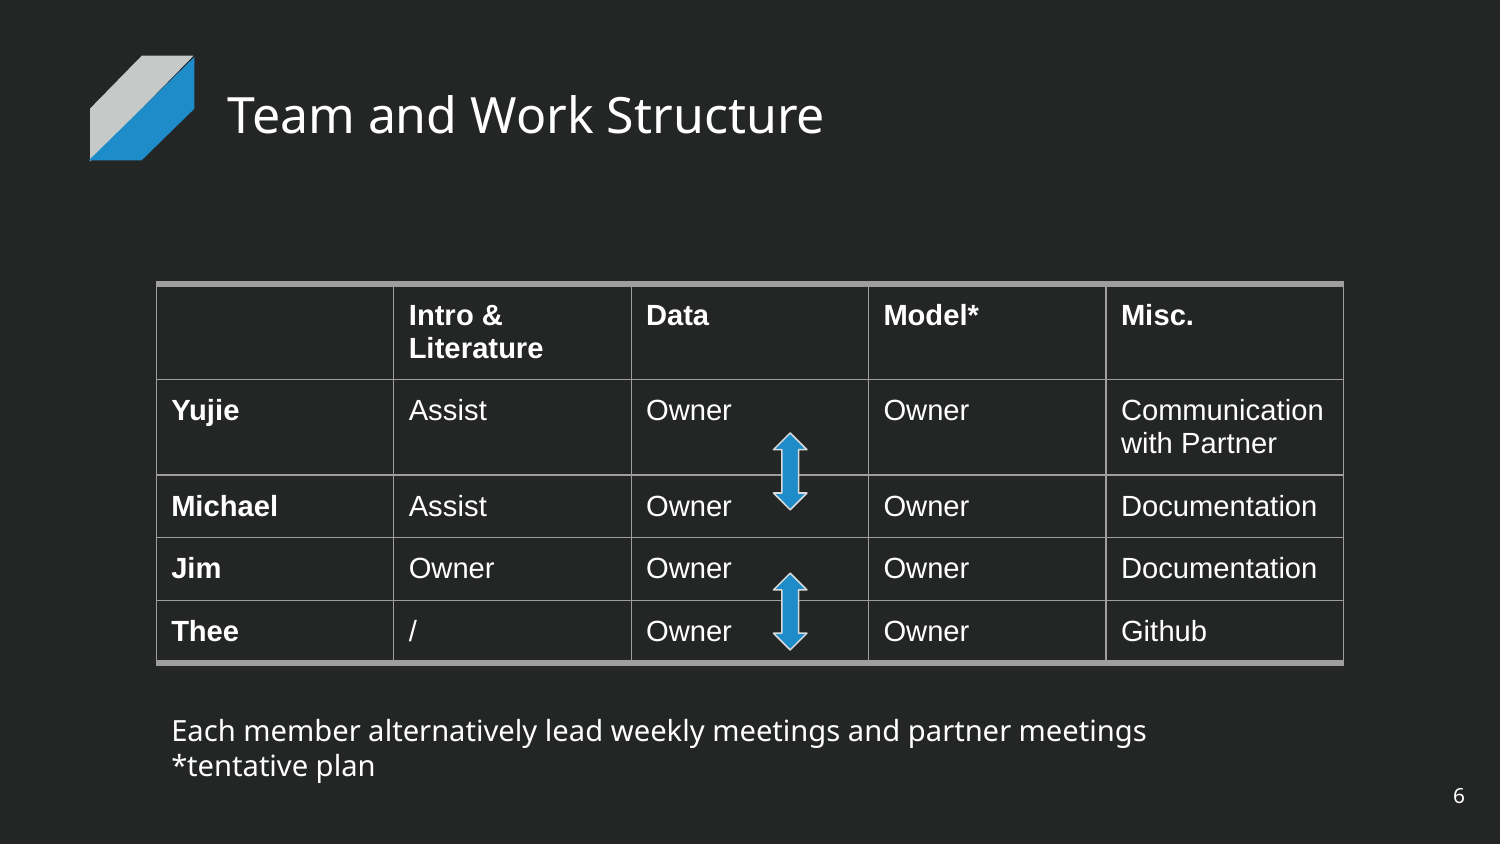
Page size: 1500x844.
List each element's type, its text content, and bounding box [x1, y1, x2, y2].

table_cell Owner [869, 601, 1105, 660]
title Team and Work Structure [212, 64, 1368, 215]
table_cell Thee [157, 601, 393, 660]
text_box [773, 432, 807, 510]
table_header Intro & Literature [394, 287, 631, 379]
table_cell Documentation [1107, 476, 1343, 537]
table_header Misc. [1107, 287, 1343, 379]
text_box [773, 573, 807, 650]
table_cell Owner [869, 380, 1105, 474]
table_cell Documentation [1107, 538, 1343, 600]
table_cell Communication with Partner [1107, 380, 1343, 474]
table_header Data [632, 287, 868, 379]
table_cell Owner [632, 538, 868, 600]
slide_number ‹#› [1389, 764, 1480, 830]
table_cell Github [1107, 601, 1343, 660]
table_cell Owner [394, 538, 631, 600]
table_cell Owner [869, 476, 1105, 537]
table_cell Assist [394, 380, 631, 474]
text_box Each member alternatively lead weekly meetings and partner meetings *tentative plan [156, 696, 1344, 797]
table_cell Owner [632, 380, 868, 474]
table_cell Yujie [157, 380, 393, 474]
table_cell / [394, 601, 631, 660]
table_cell Michael [157, 476, 393, 537]
table_header [157, 287, 393, 379]
table_header Model* [869, 287, 1105, 379]
table_cell Owner [869, 538, 1105, 600]
table_cell Owner [632, 601, 868, 660]
table_cell Owner [632, 476, 868, 537]
table_cell Assist [394, 476, 631, 537]
table_cell Jim [157, 538, 393, 600]
